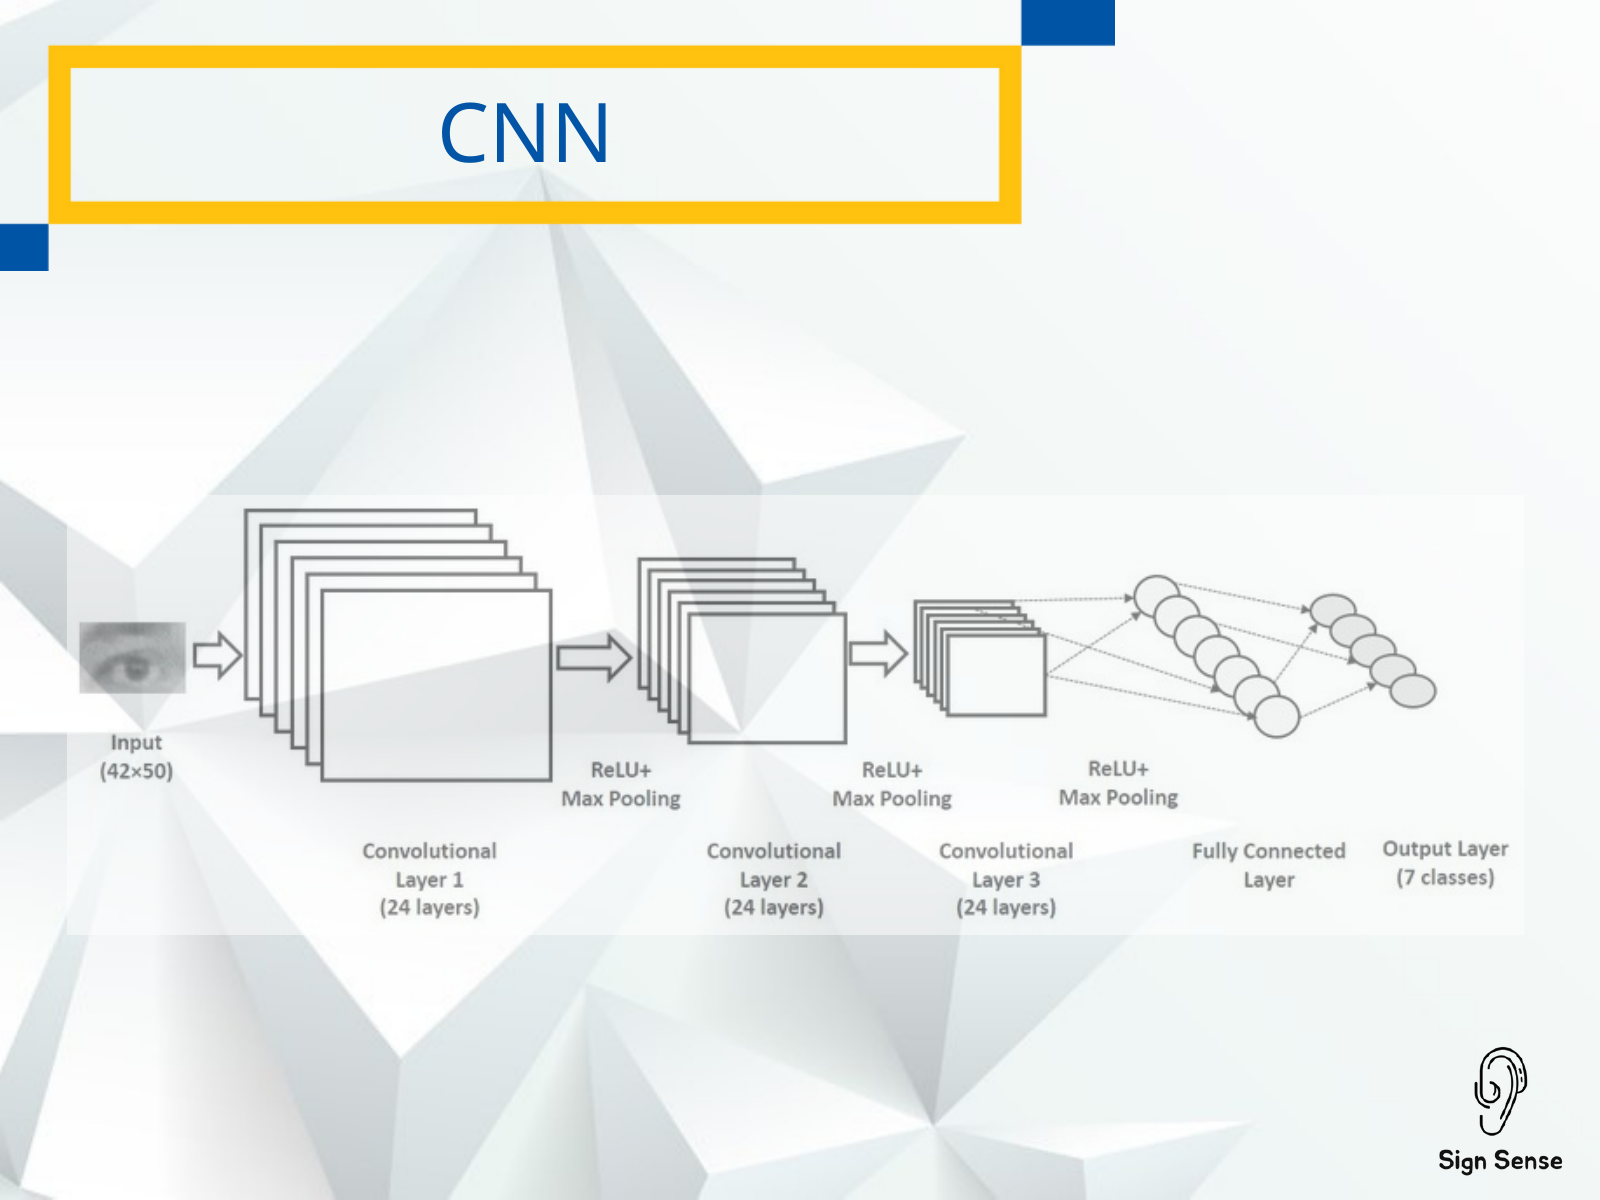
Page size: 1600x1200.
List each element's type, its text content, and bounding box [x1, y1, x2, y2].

text_box CNN [437, 64, 624, 180]
text_box [66, 495, 1525, 935]
text_box [1405, 1035, 1600, 1184]
text_box [0, 0, 1600, 1200]
text_box [0, 0, 1116, 271]
